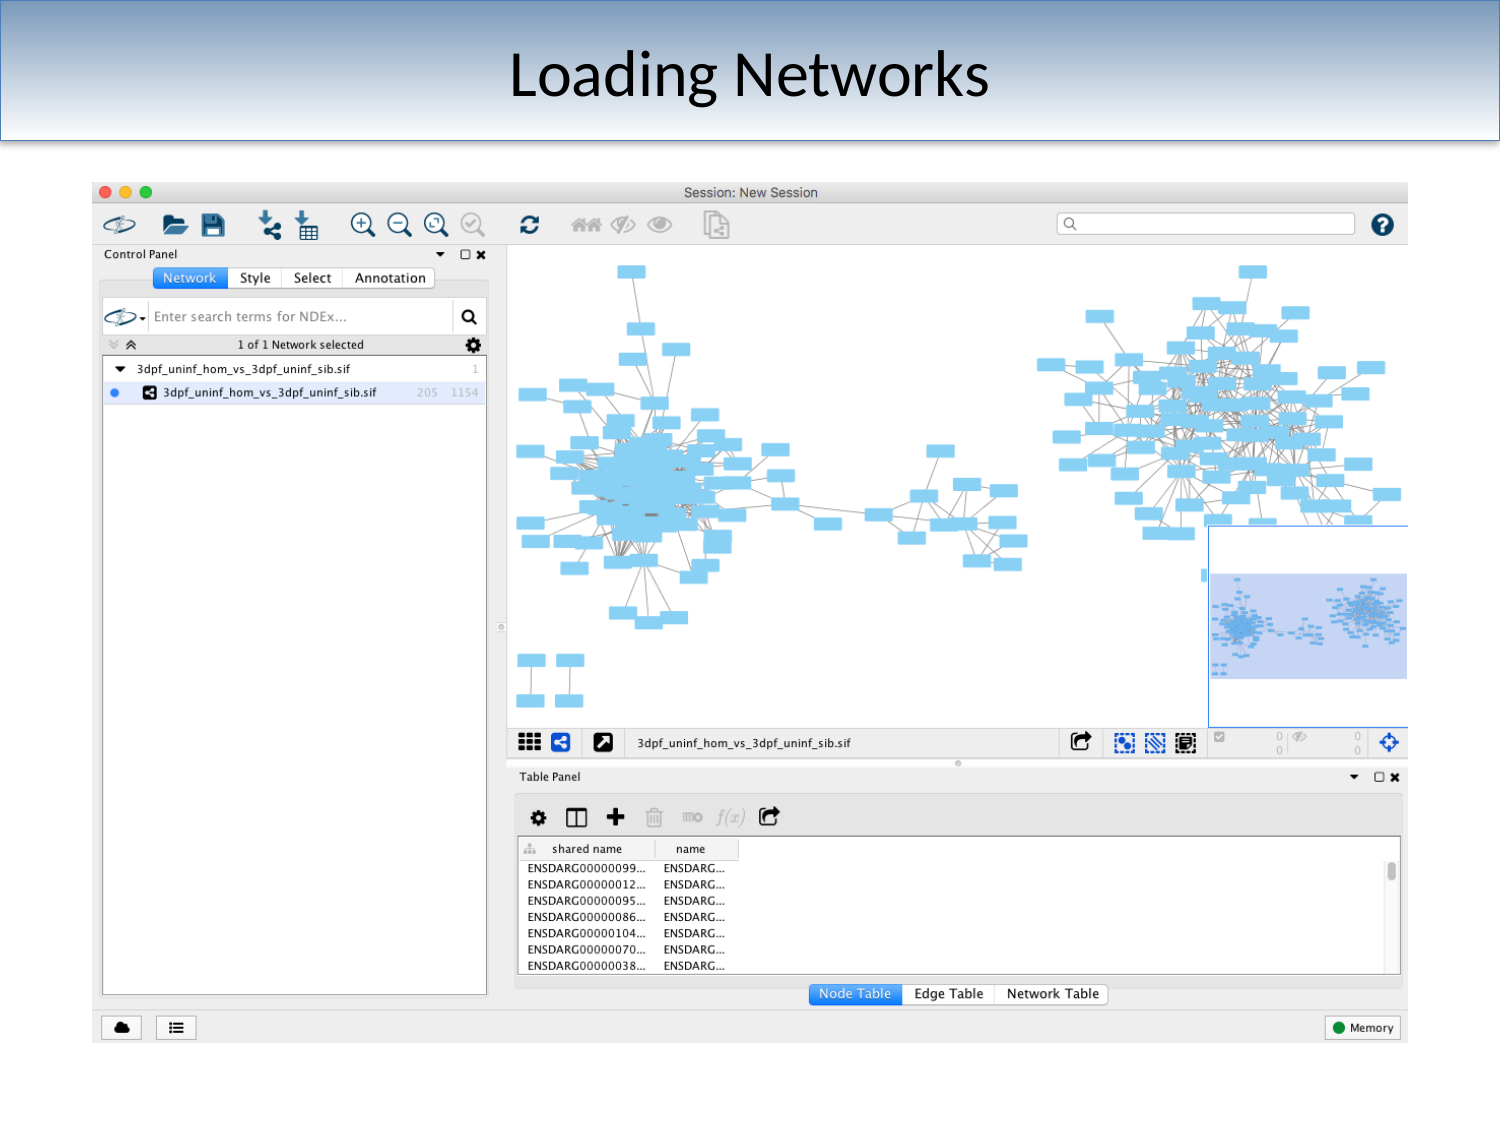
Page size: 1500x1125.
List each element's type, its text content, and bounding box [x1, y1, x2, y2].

title Loading Networks [75, 22, 1425, 118]
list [91, 182, 1409, 1043]
